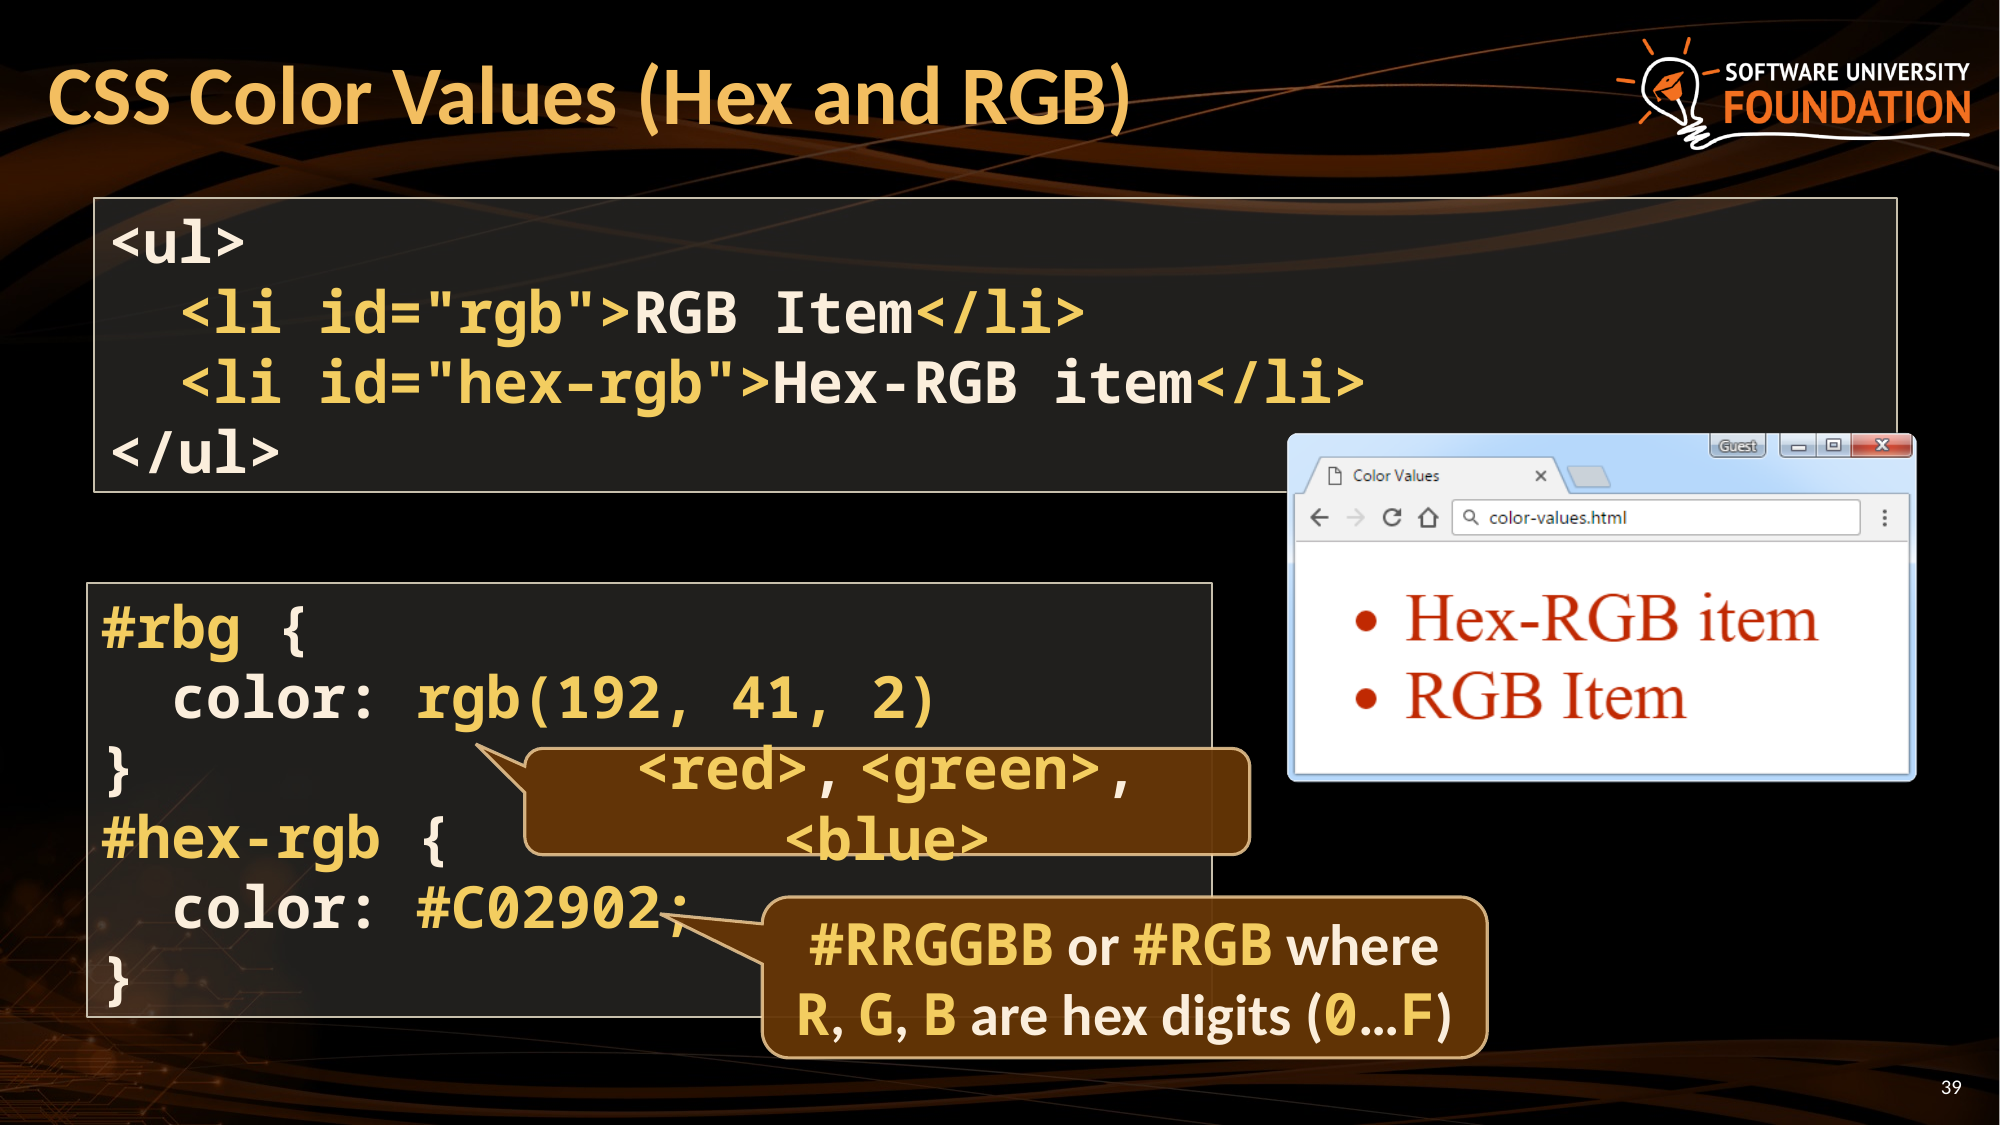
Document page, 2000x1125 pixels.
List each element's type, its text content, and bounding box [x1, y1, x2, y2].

title CSS Color Values (Hex and RGB) [30, 6, 1602, 189]
text_box <ul> <li id="rgb">RGB Item</li> <li id="hex–rgb">Hex-RGB item</li> </ul> [93, 197, 1898, 493]
text_box #rbg { color: rgb(192, 41, 2) } #hex-rgb { color: #C02902; } [87, 582, 1213, 1018]
text_box #RRGGBB or #RGB where R, G, B are hex digits (0…F) [659, 895, 1489, 1059]
picture [0, 0, 2000, 1125]
slide_number 39 [1897, 1070, 1968, 1103]
text_box <red>, <green>, <blue> [475, 743, 1251, 856]
